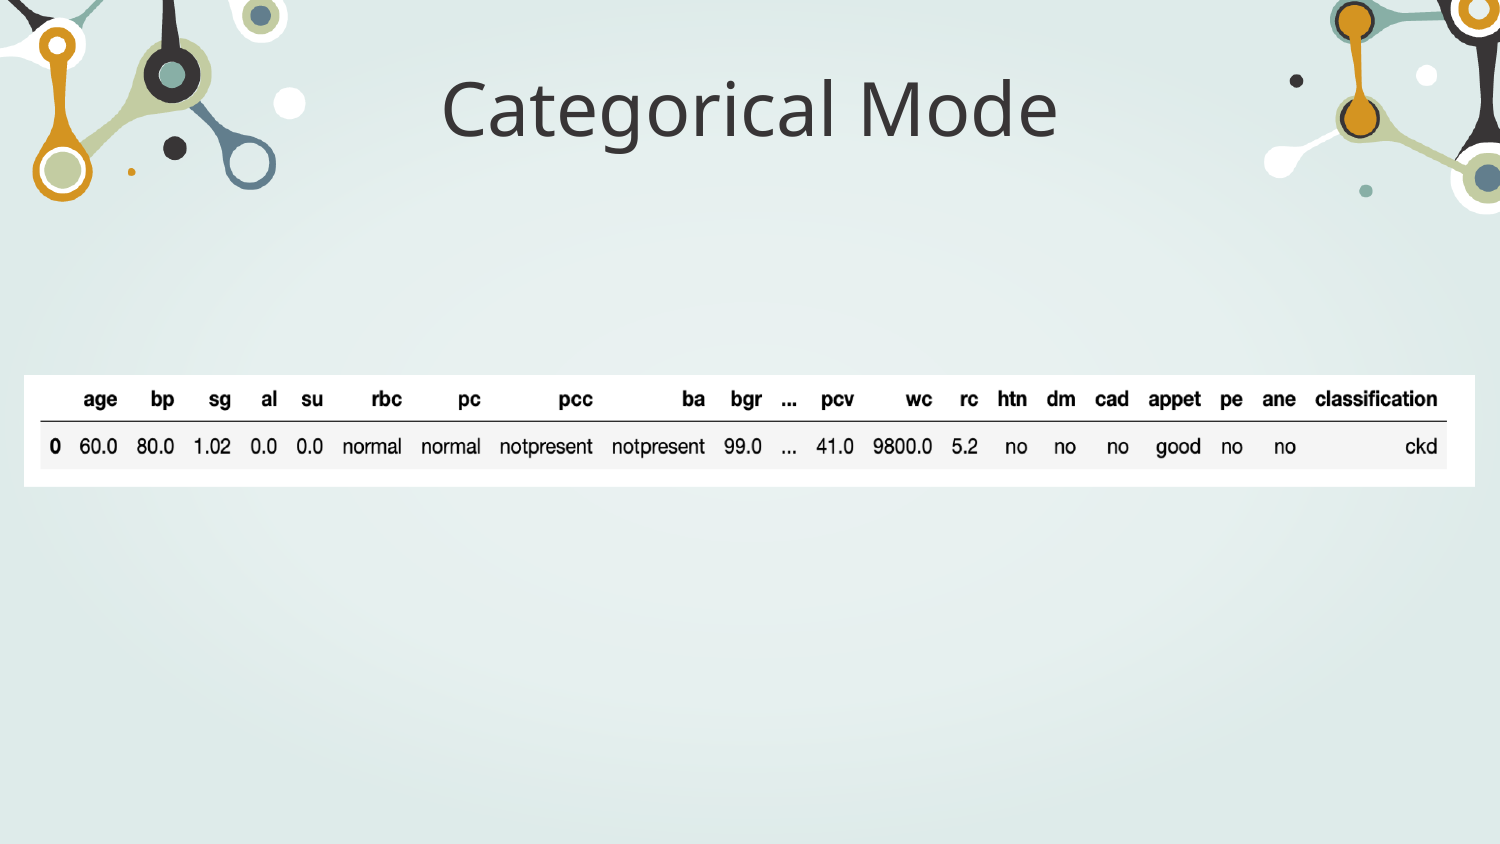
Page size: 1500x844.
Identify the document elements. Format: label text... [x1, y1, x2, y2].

picture [0, 0, 1500, 844]
title Categorical Mode [397, 46, 1103, 150]
